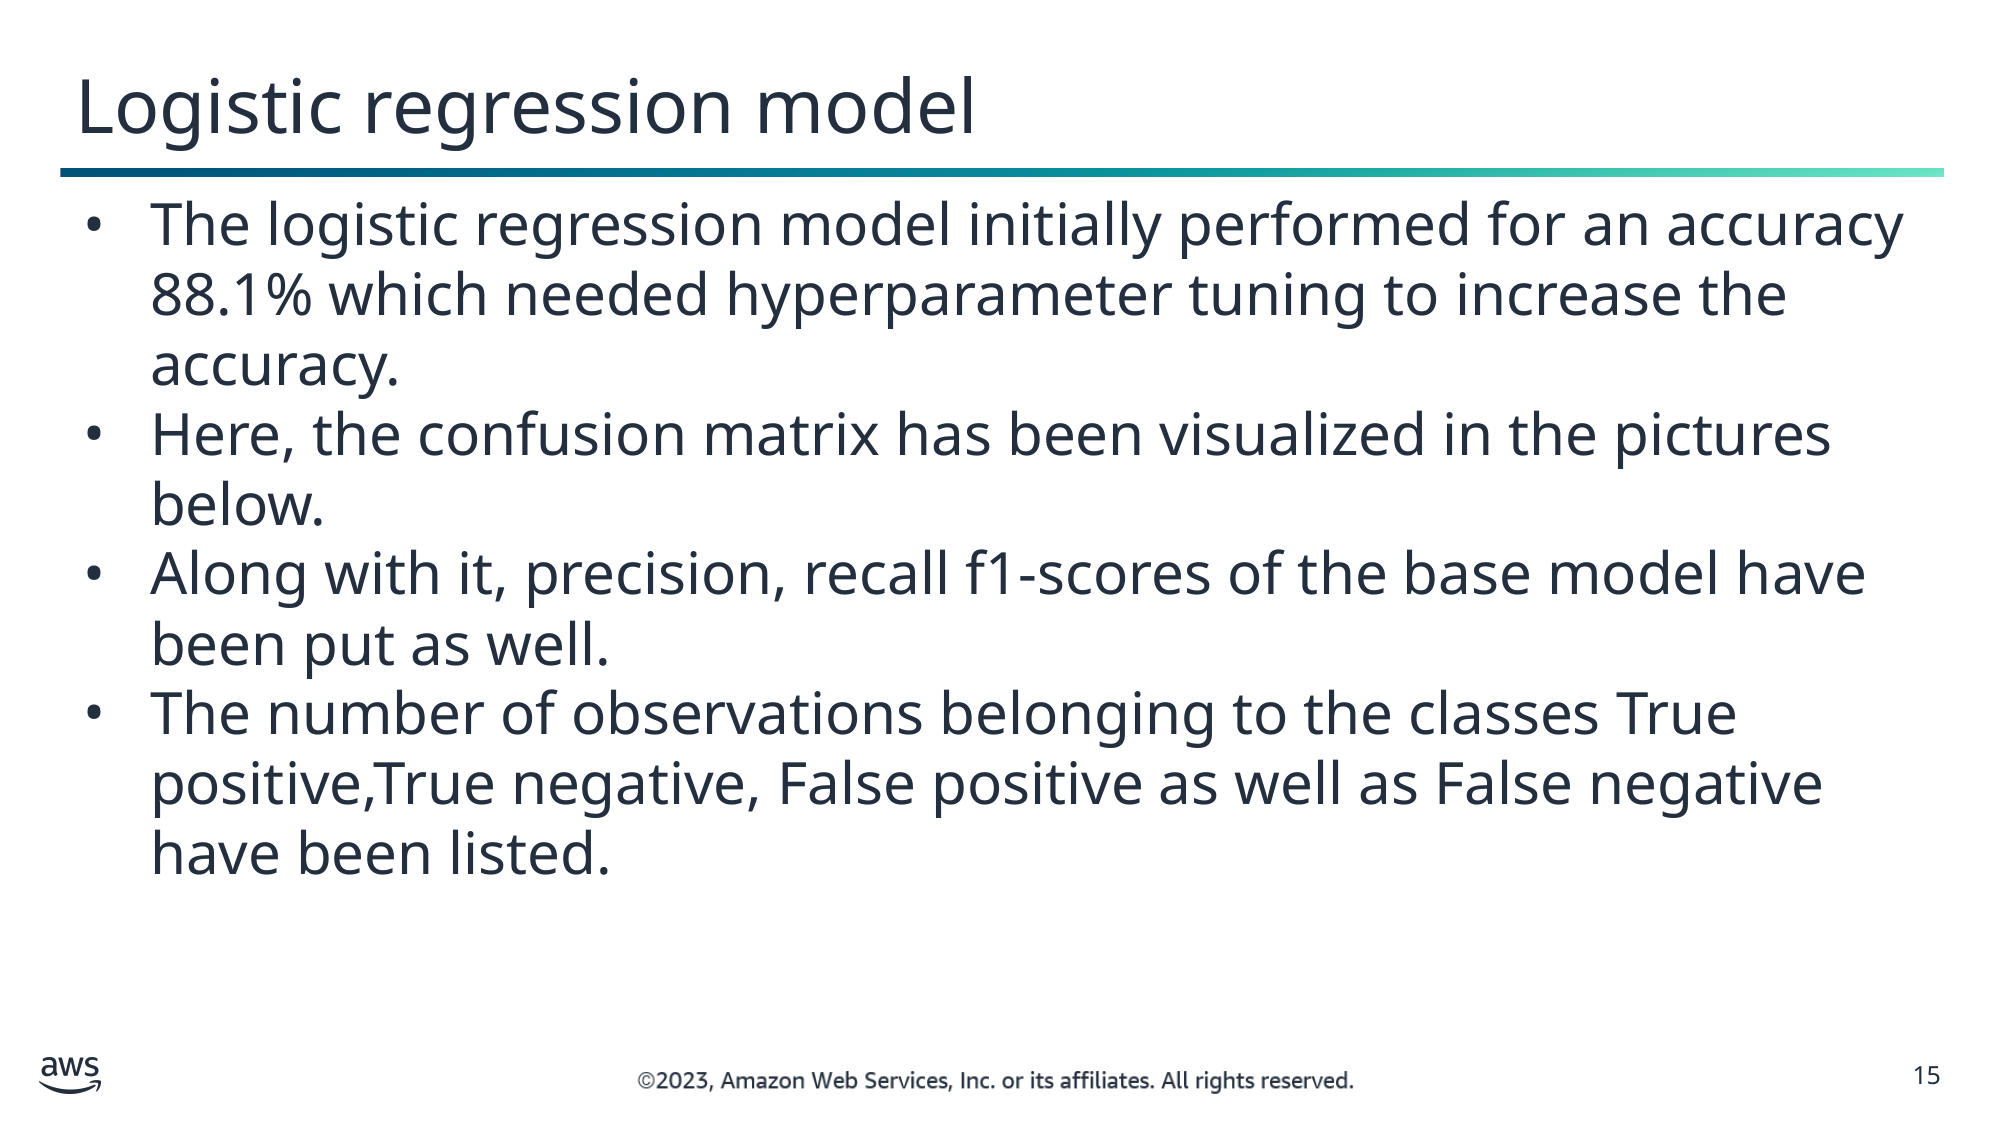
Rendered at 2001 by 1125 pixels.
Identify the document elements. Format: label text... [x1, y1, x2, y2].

title Logistic regression model [60, 49, 1941, 170]
slide_number 15 [1861, 1057, 1941, 1095]
picture [681, 168, 1944, 177]
picture [621, 1057, 1378, 1109]
list The logistic regression model initially performed for an accuracy 88.1% which needed hyperparameter tuning to increase the accuracy. Here, the confusion matrix has been visualized in the pictures below. Along with it, precision, recall f1-scores of the base model have been put as well. The number of observations belonging to the classes True positive,True negative, False positive as well as False negative have been listed. [60, 179, 1941, 1055]
picture [39, 1057, 101, 1094]
